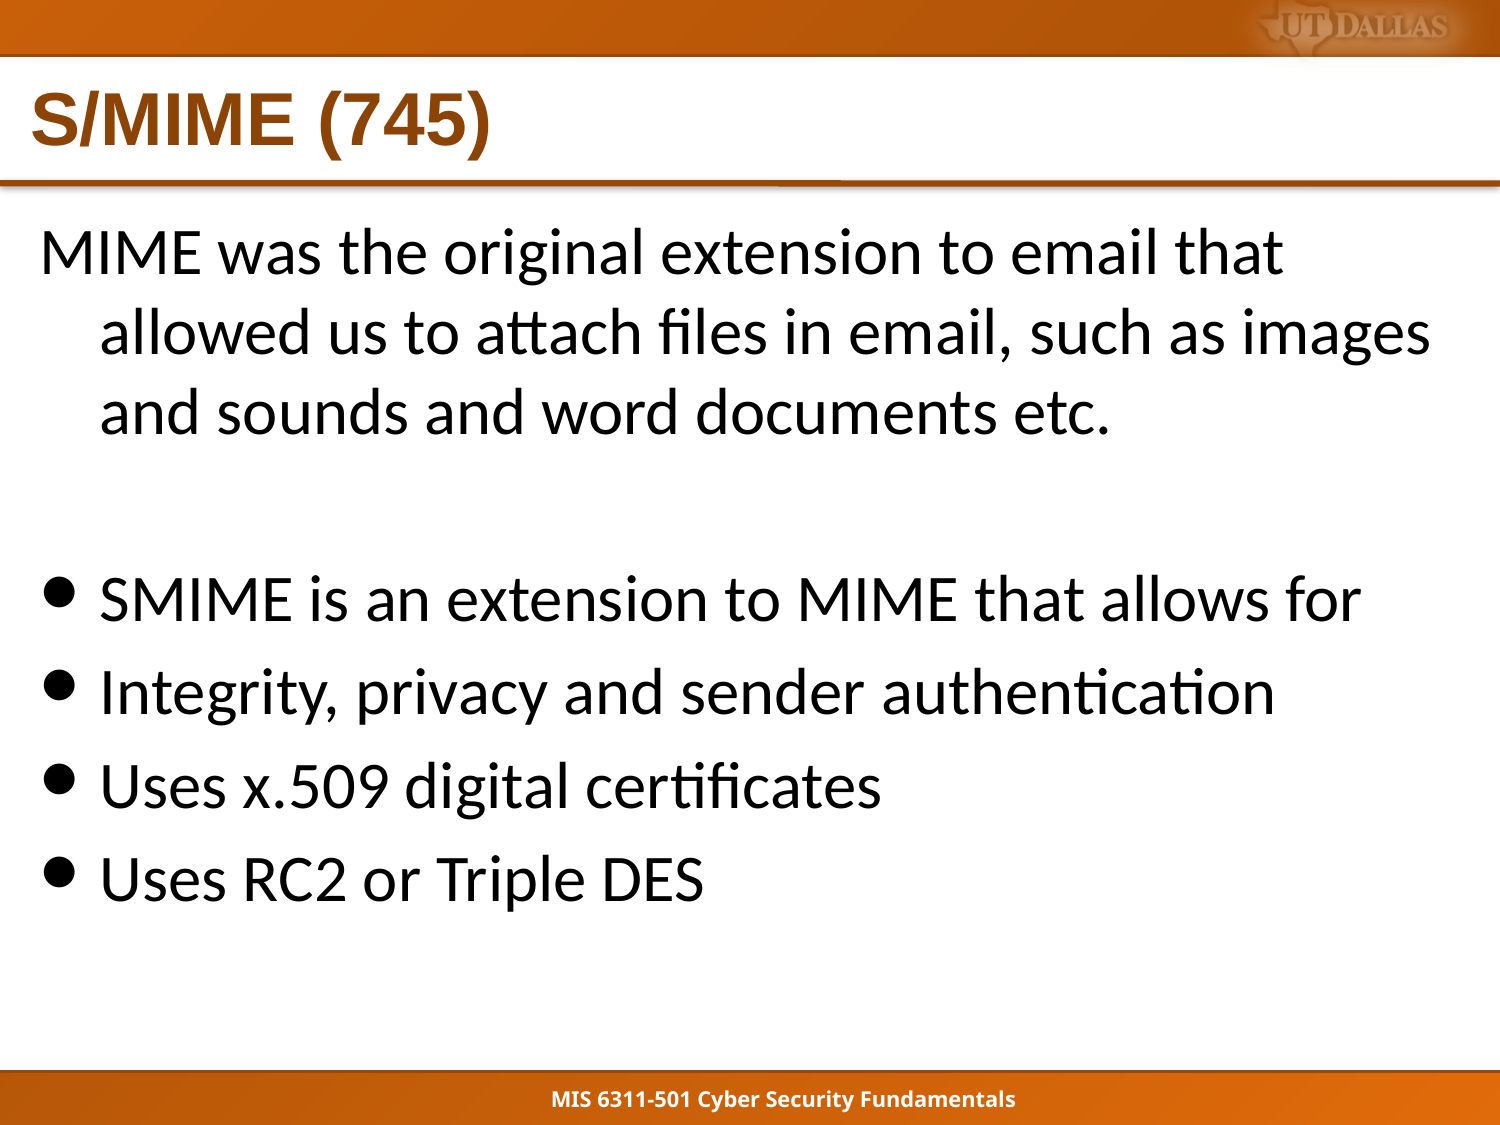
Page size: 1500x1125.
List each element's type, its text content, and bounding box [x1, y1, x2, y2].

list MIME was the original extension to email that allowed us to attach files in email, such as images and sounds and word documents etc. SMIME is an extension to MIME that allows for Integrity, privacy and sender authentication Uses x.509 digital certificates Uses RC2 or Triple DES [24, 199, 1500, 1077]
picture [1218, 0, 1500, 64]
title S/MIME (745) [0, 64, 1500, 178]
